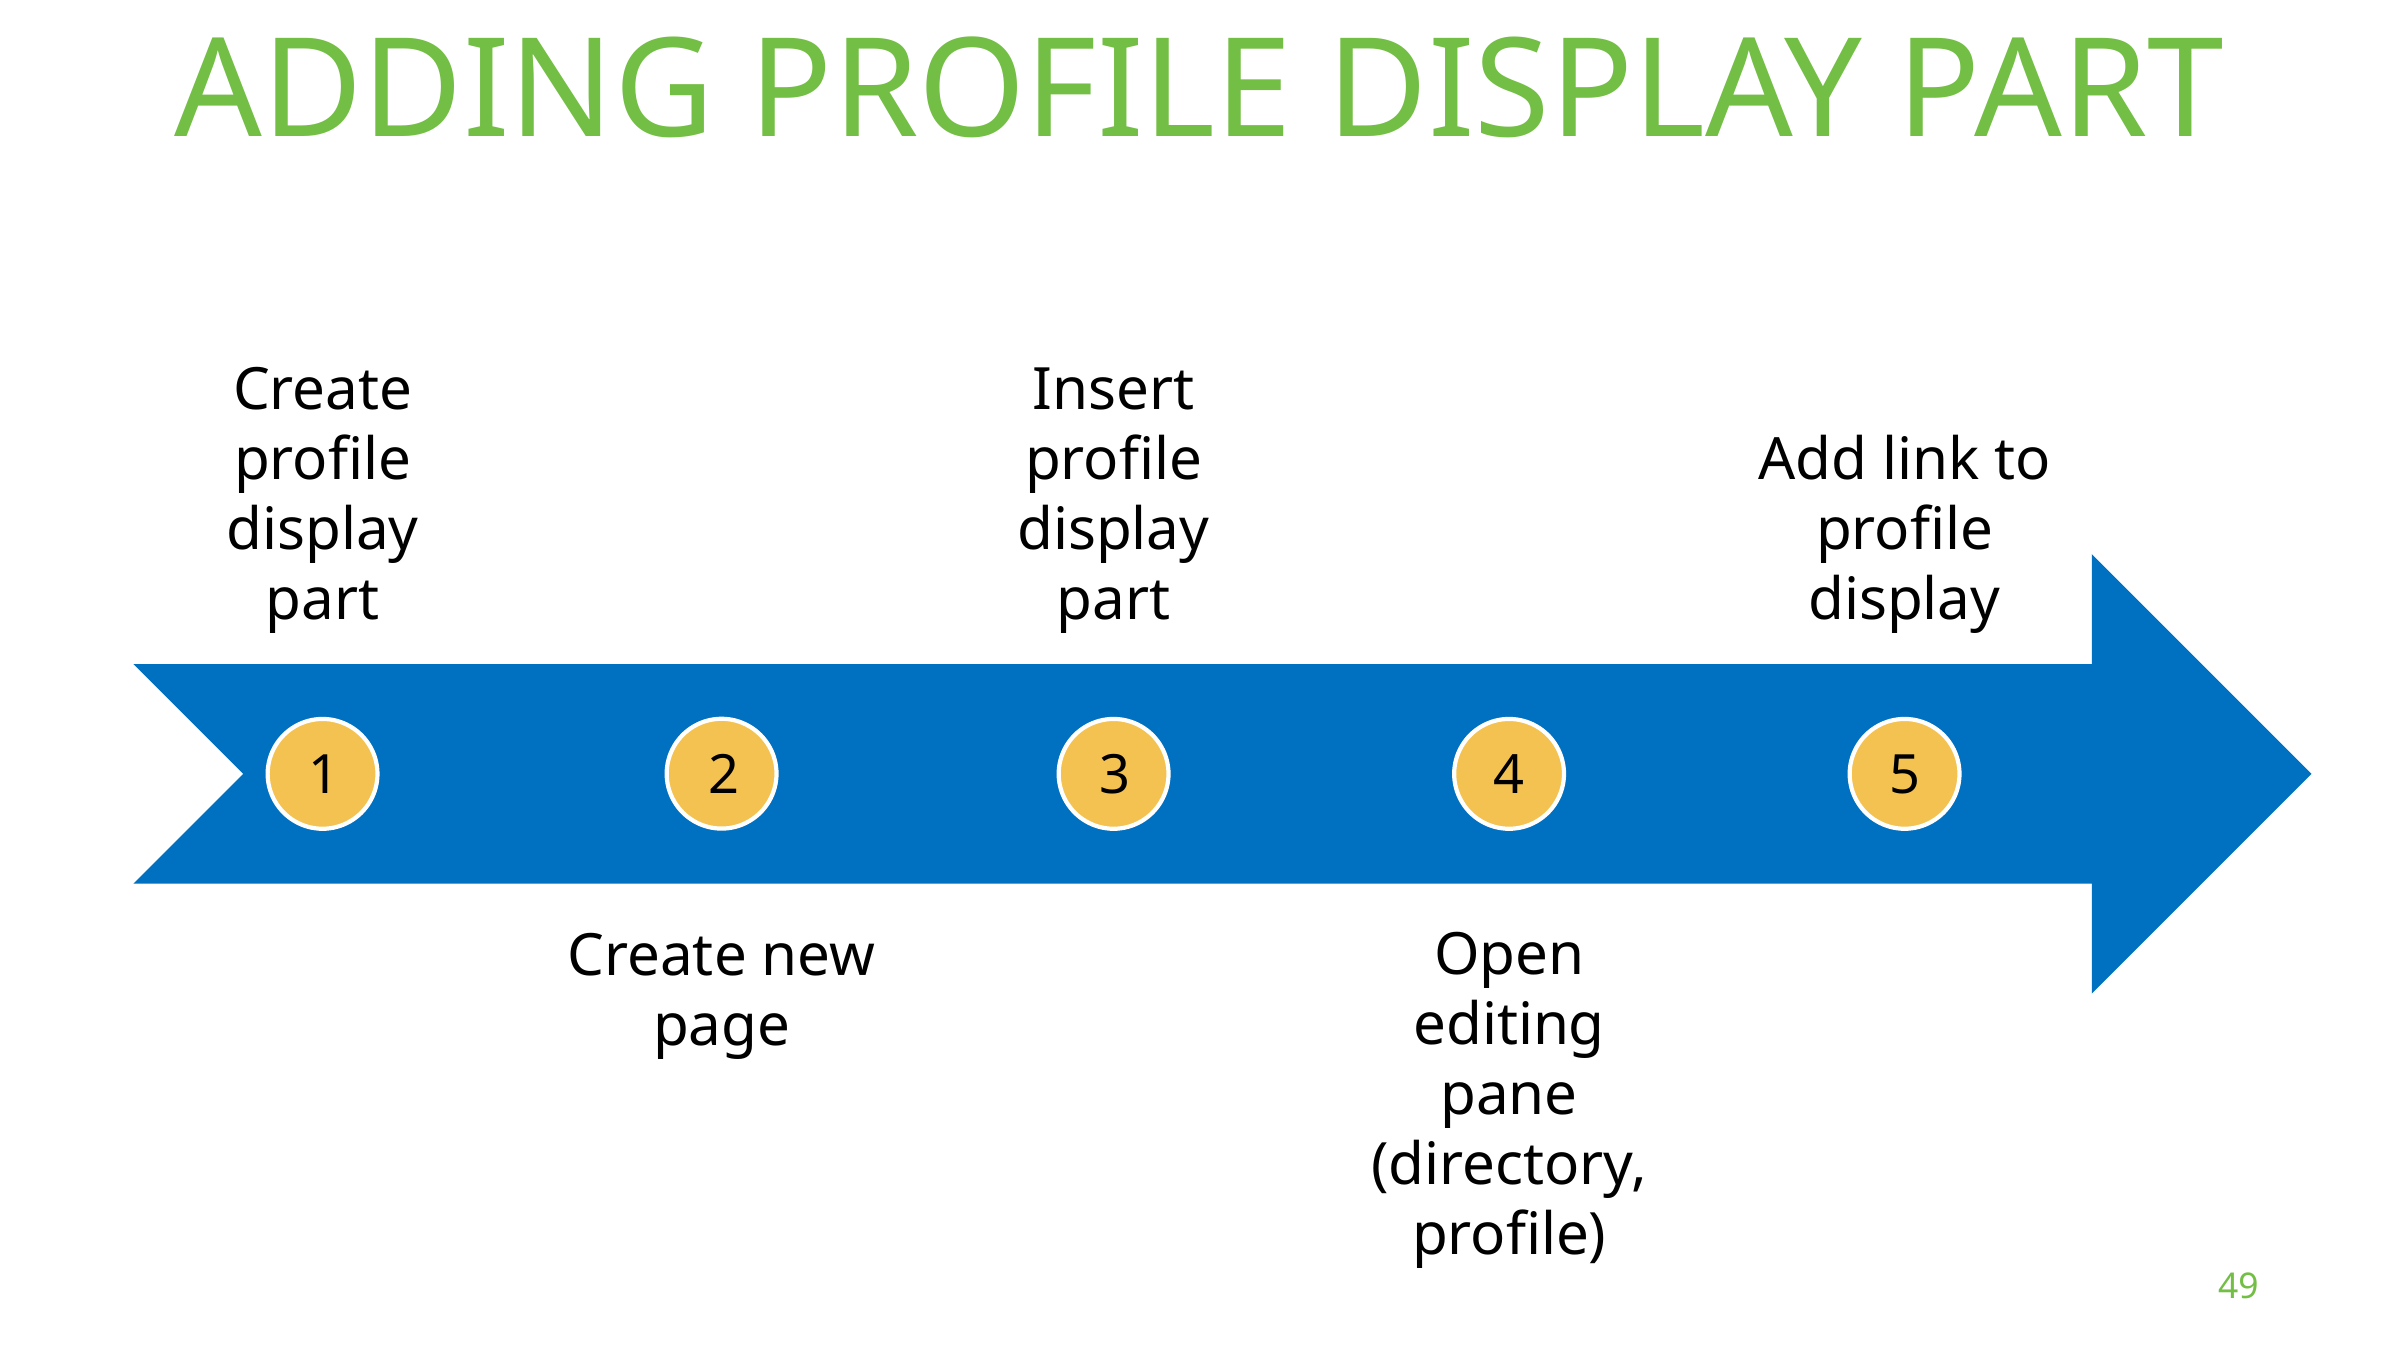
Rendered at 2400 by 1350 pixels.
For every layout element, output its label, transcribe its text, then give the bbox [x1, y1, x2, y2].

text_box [133, 224, 2312, 1324]
title Adding profile display Part [75, 0, 2325, 164]
